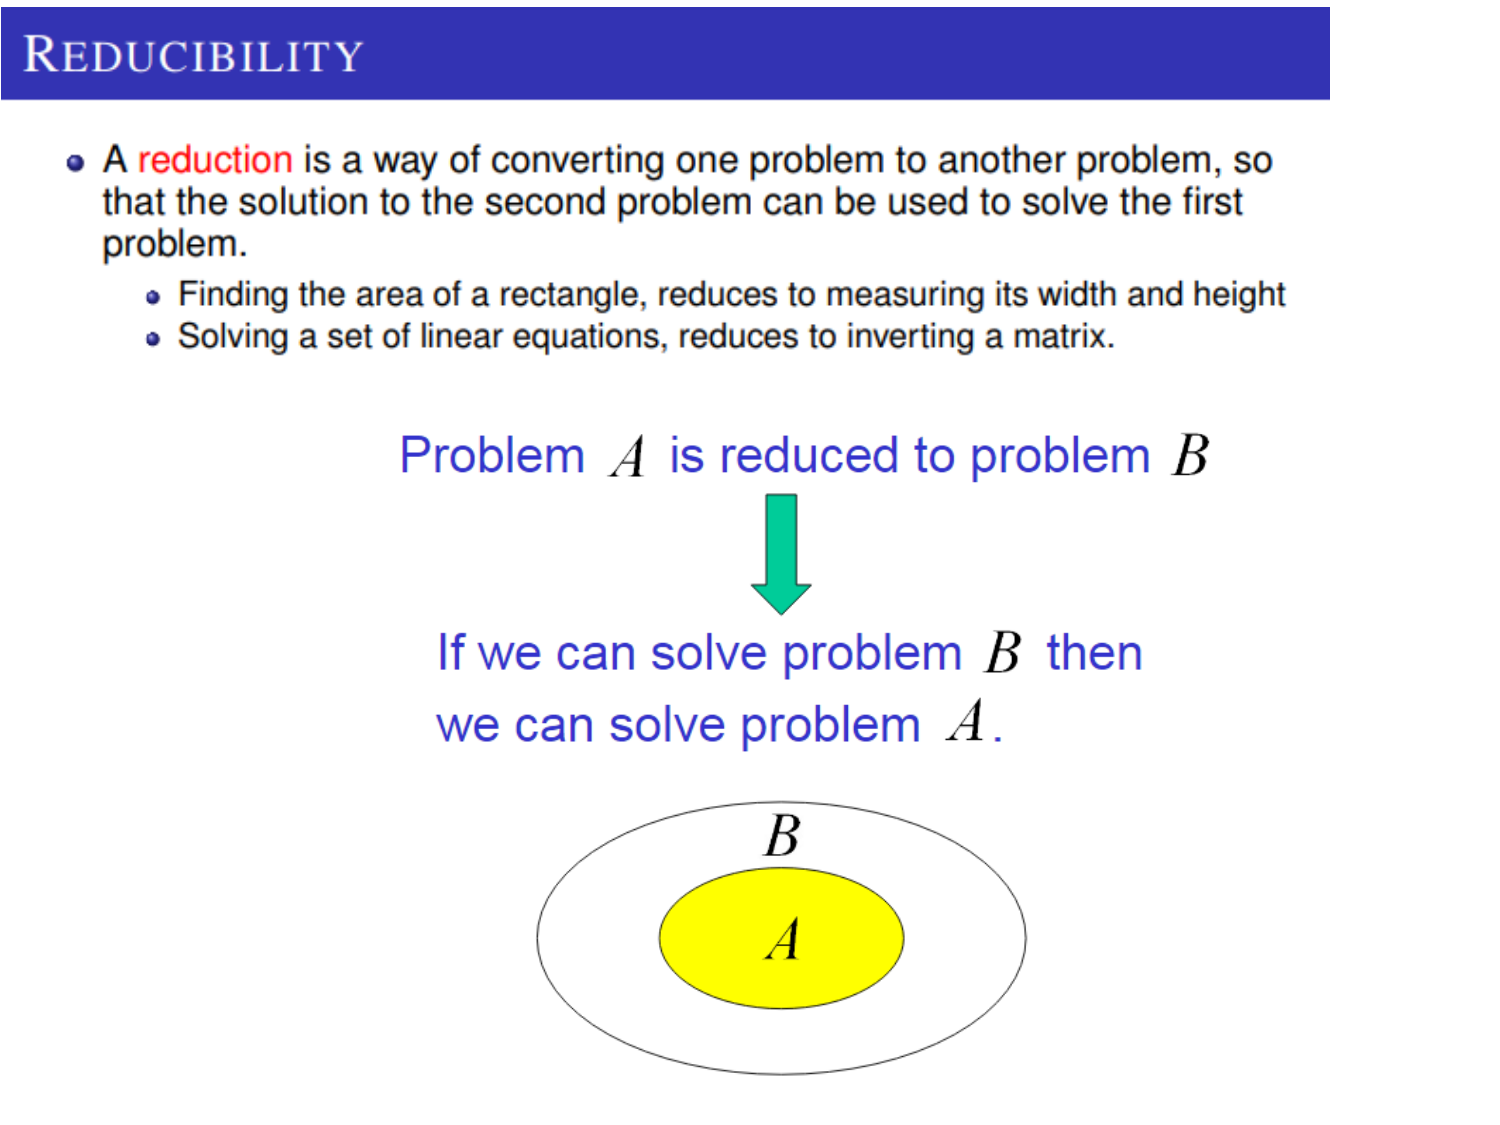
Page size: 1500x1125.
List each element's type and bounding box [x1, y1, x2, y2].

picture [1, 7, 1330, 363]
picture [362, 402, 1277, 1112]
